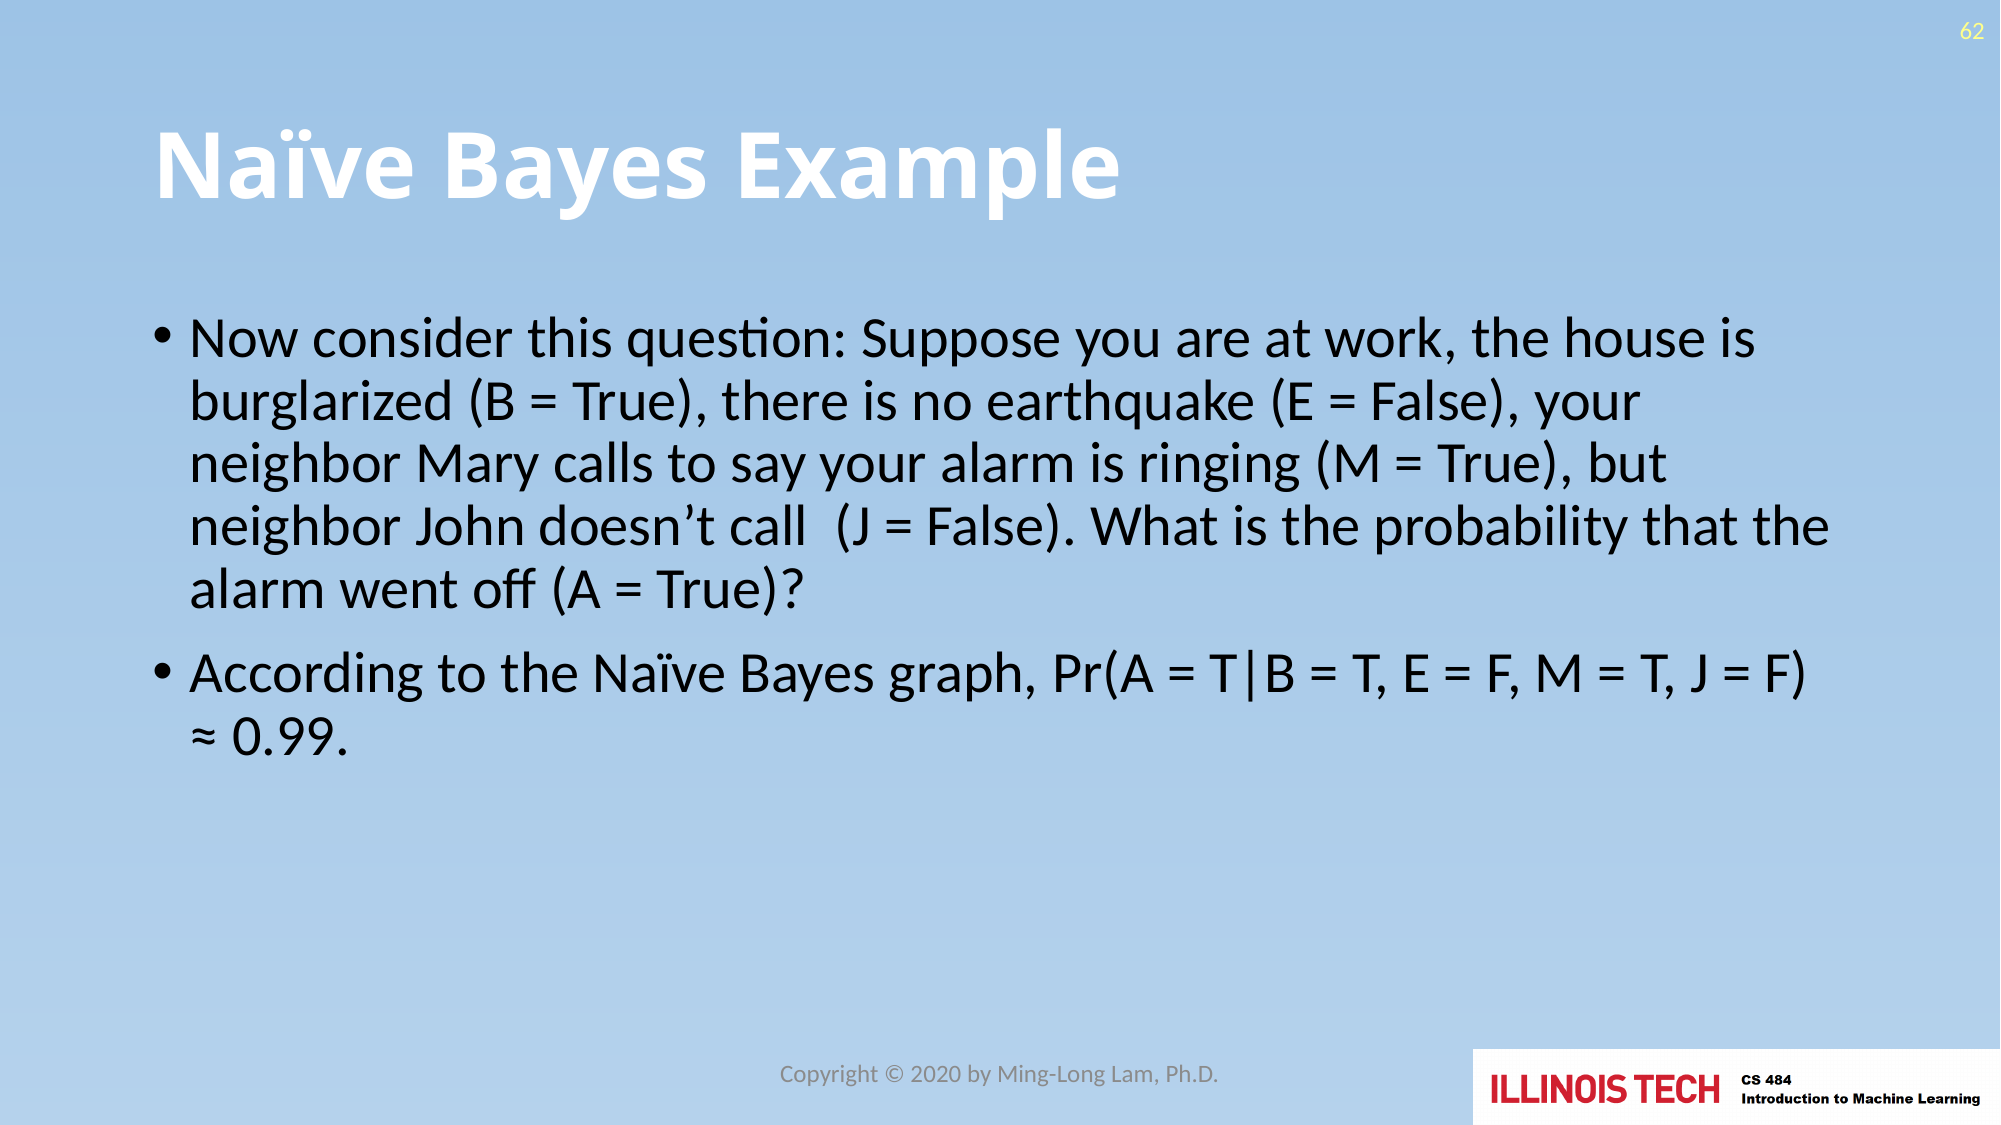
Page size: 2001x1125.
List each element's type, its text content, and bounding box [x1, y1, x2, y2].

picture [1473, 1049, 2000, 1125]
list Now consider this question: Suppose you are at work, the house is burglarized (B = True), there is no earthquake (E = False), your neighbor Mary calls to say your alarm is ringing (M = True), but neighbor John doesn’t call (J = False). What is the probability that the alarm went off (A = True)? According to the Naïve Bayes graph, Pr(A = T|B = T, E = F, M = T, J = F) ≈ 0.99. [137, 299, 1863, 1014]
slide_number 62 [1550, 0, 2000, 60]
title Naïve Bayes Example [137, 59, 1863, 278]
footer Copyright © 2020 by Ming-Long Lam, Ph.D. [662, 1042, 1338, 1103]
